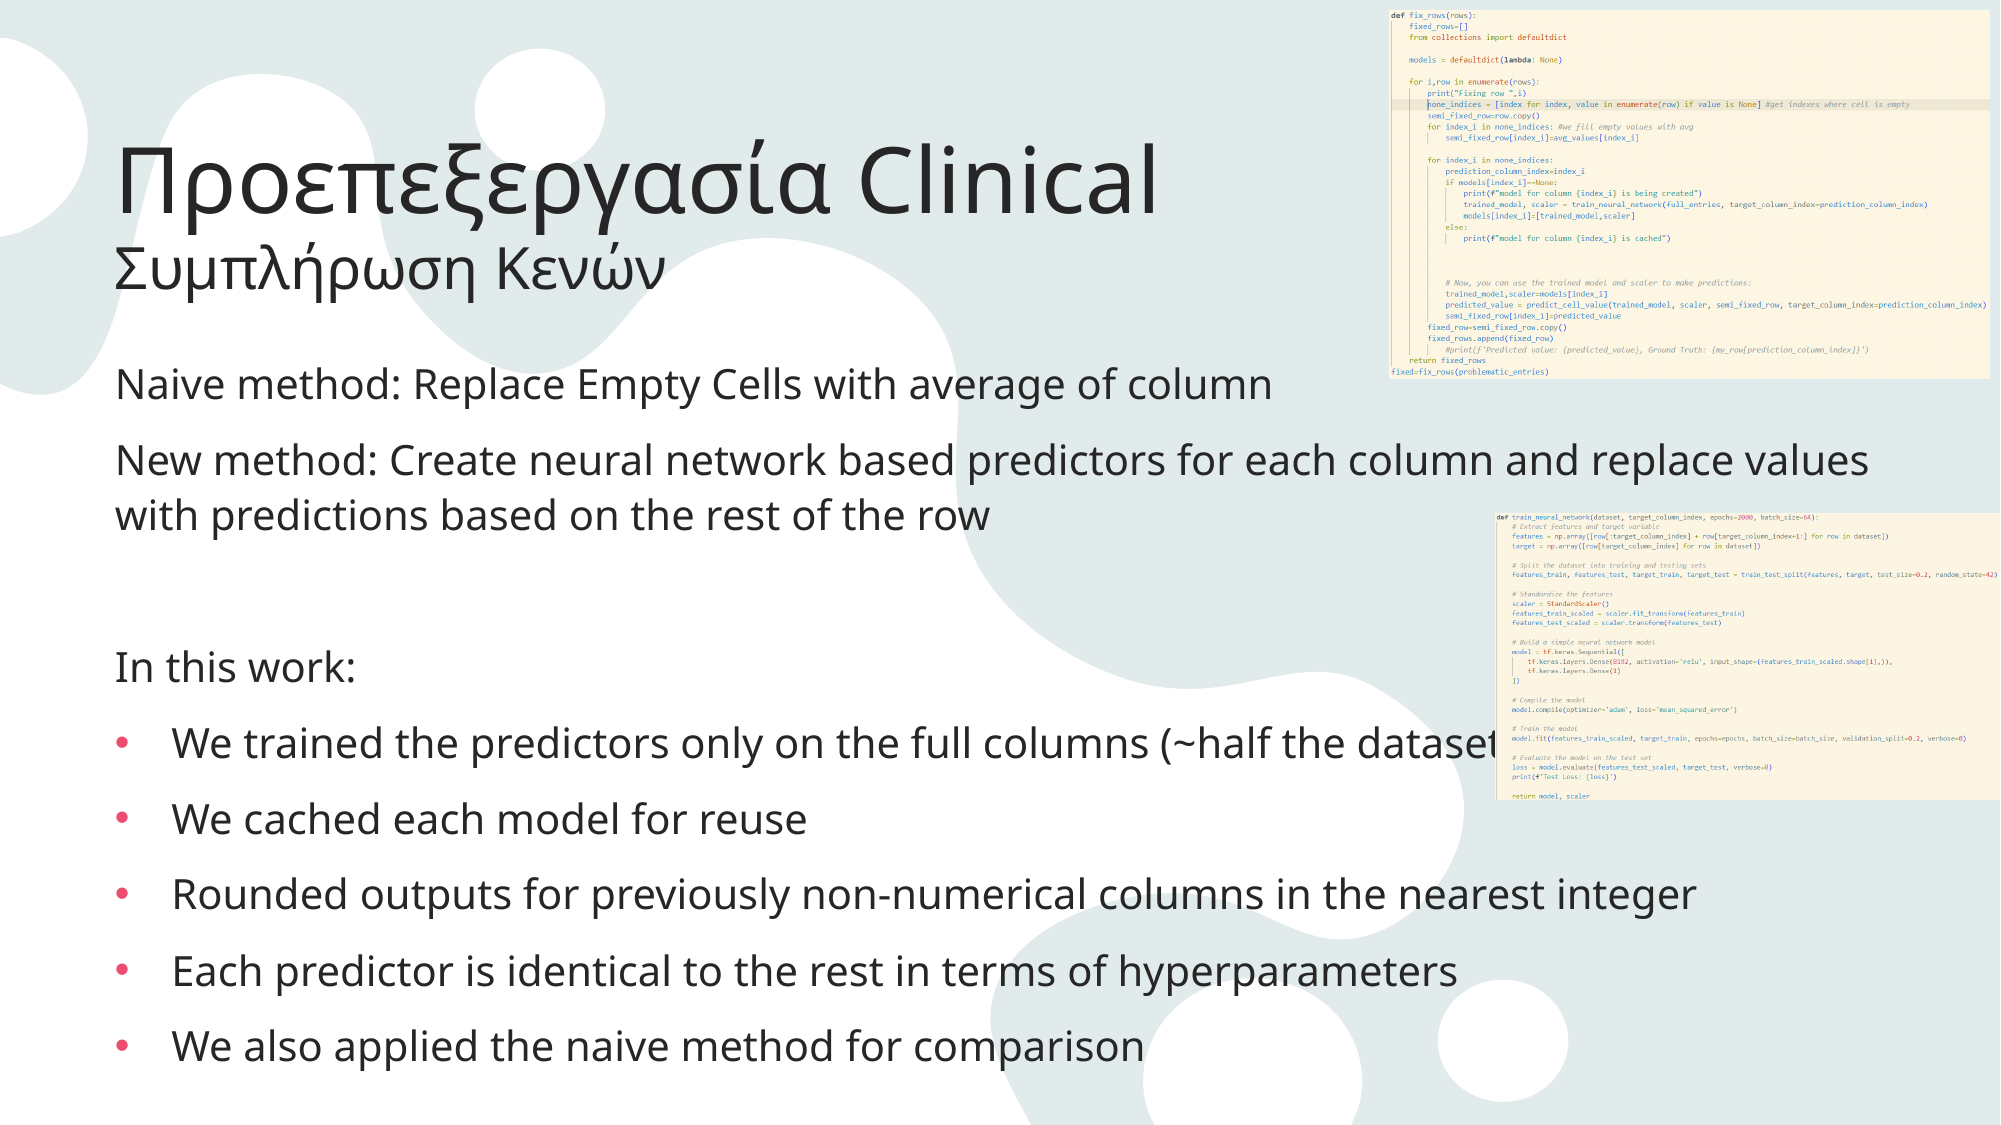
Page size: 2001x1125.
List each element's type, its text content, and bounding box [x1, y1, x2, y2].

picture [1495, 513, 2000, 800]
title Προεπεξεργασία Clinical Συμπλήρωση Κενών [99, 91, 1389, 309]
picture [1389, 10, 1990, 379]
list Naive method: Replace Empty Cells with average of column New method: Create neural network based predictors for each column and replace values with predictions based on the rest of the row In this work: We trained the predictors only on the full columns (~half the dataset) We cached each model for reuse Rounded outputs for previously non-numerical columns in the nearest integer Each predictor is identical to the rest in terms of hyperparameters We also applied the naive method for comparison [99, 345, 1900, 1106]
